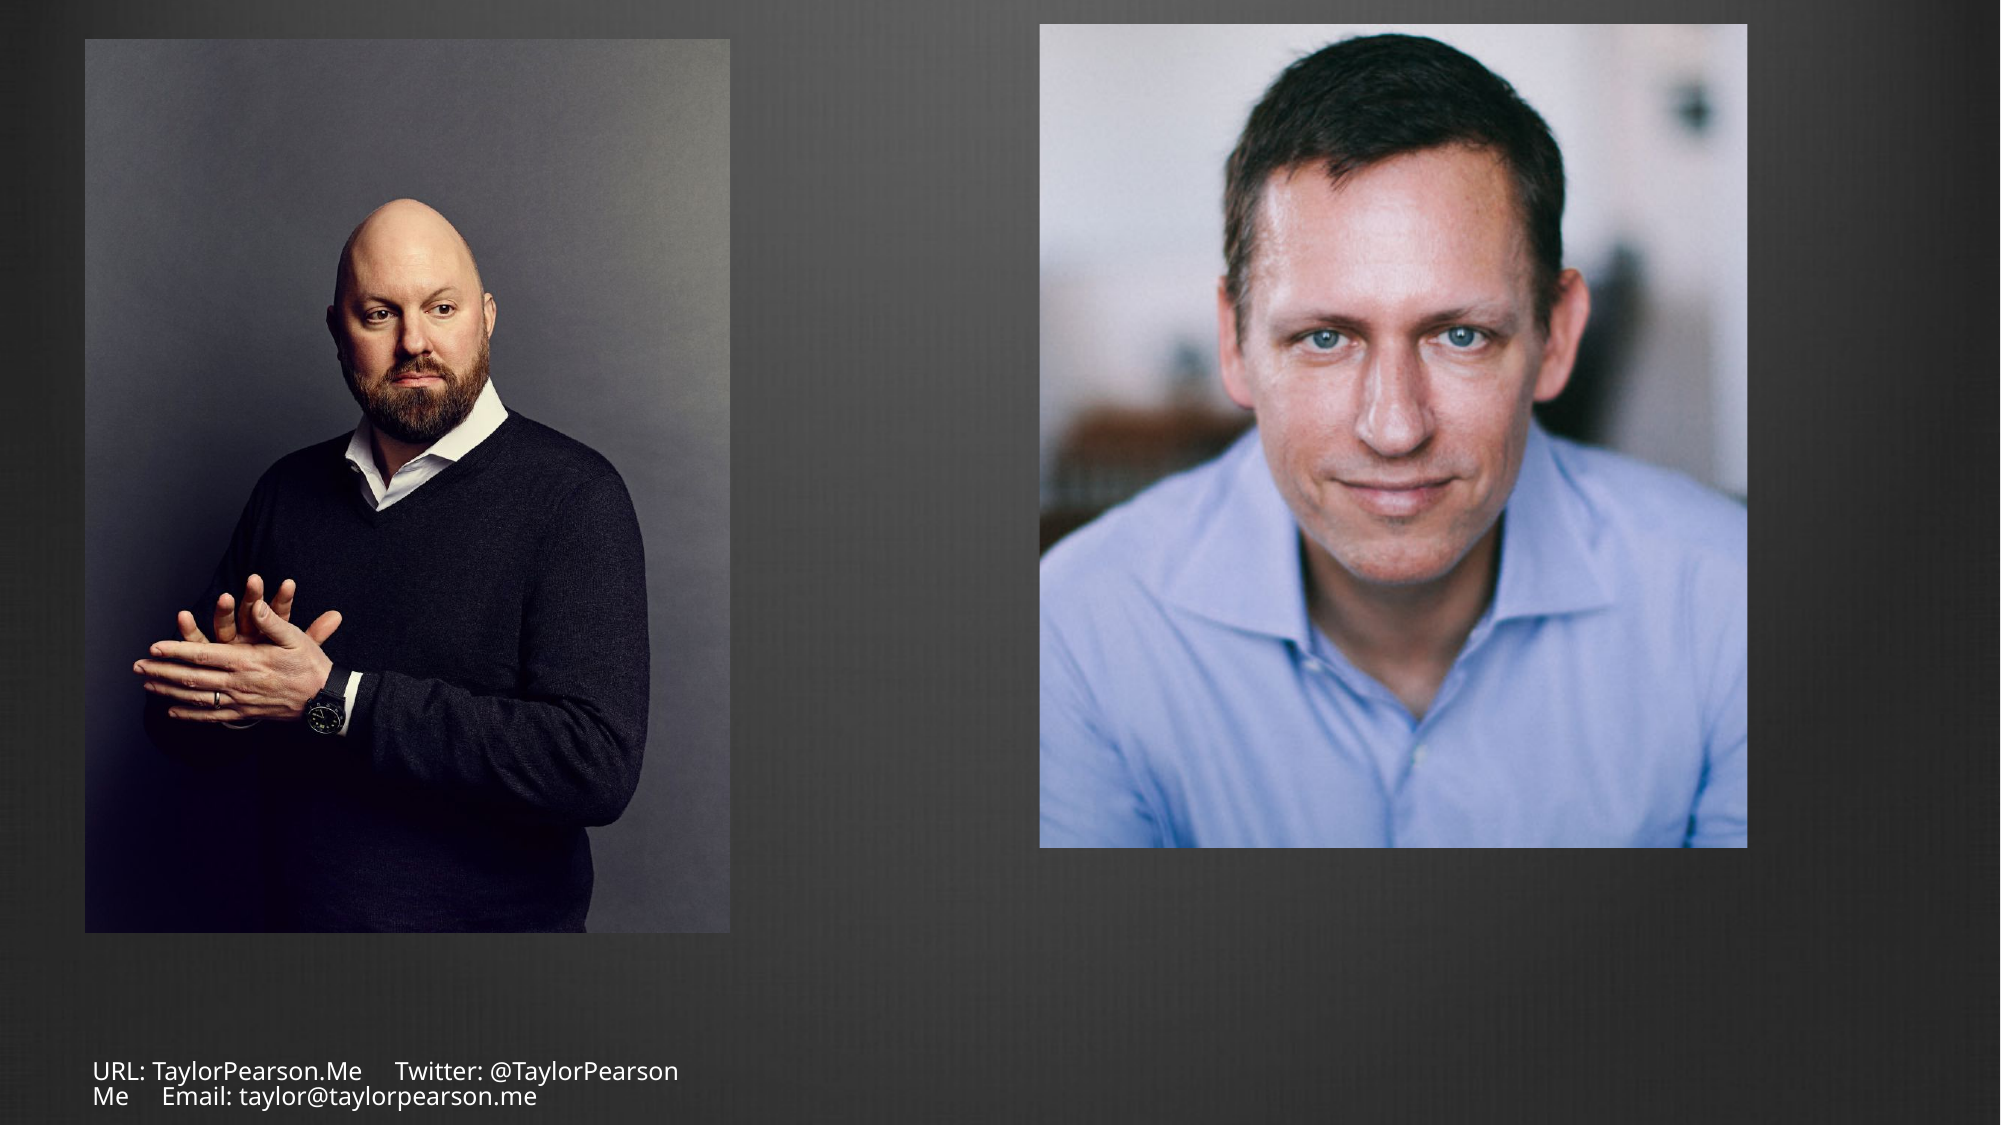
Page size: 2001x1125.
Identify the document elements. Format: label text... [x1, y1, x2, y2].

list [1039, 24, 1748, 848]
footer URL: TaylorPearson.Me Twitter: @TaylorPearsonMe Email: taylor@taylorpearson.me [77, 1042, 711, 1103]
picture [85, 39, 730, 933]
